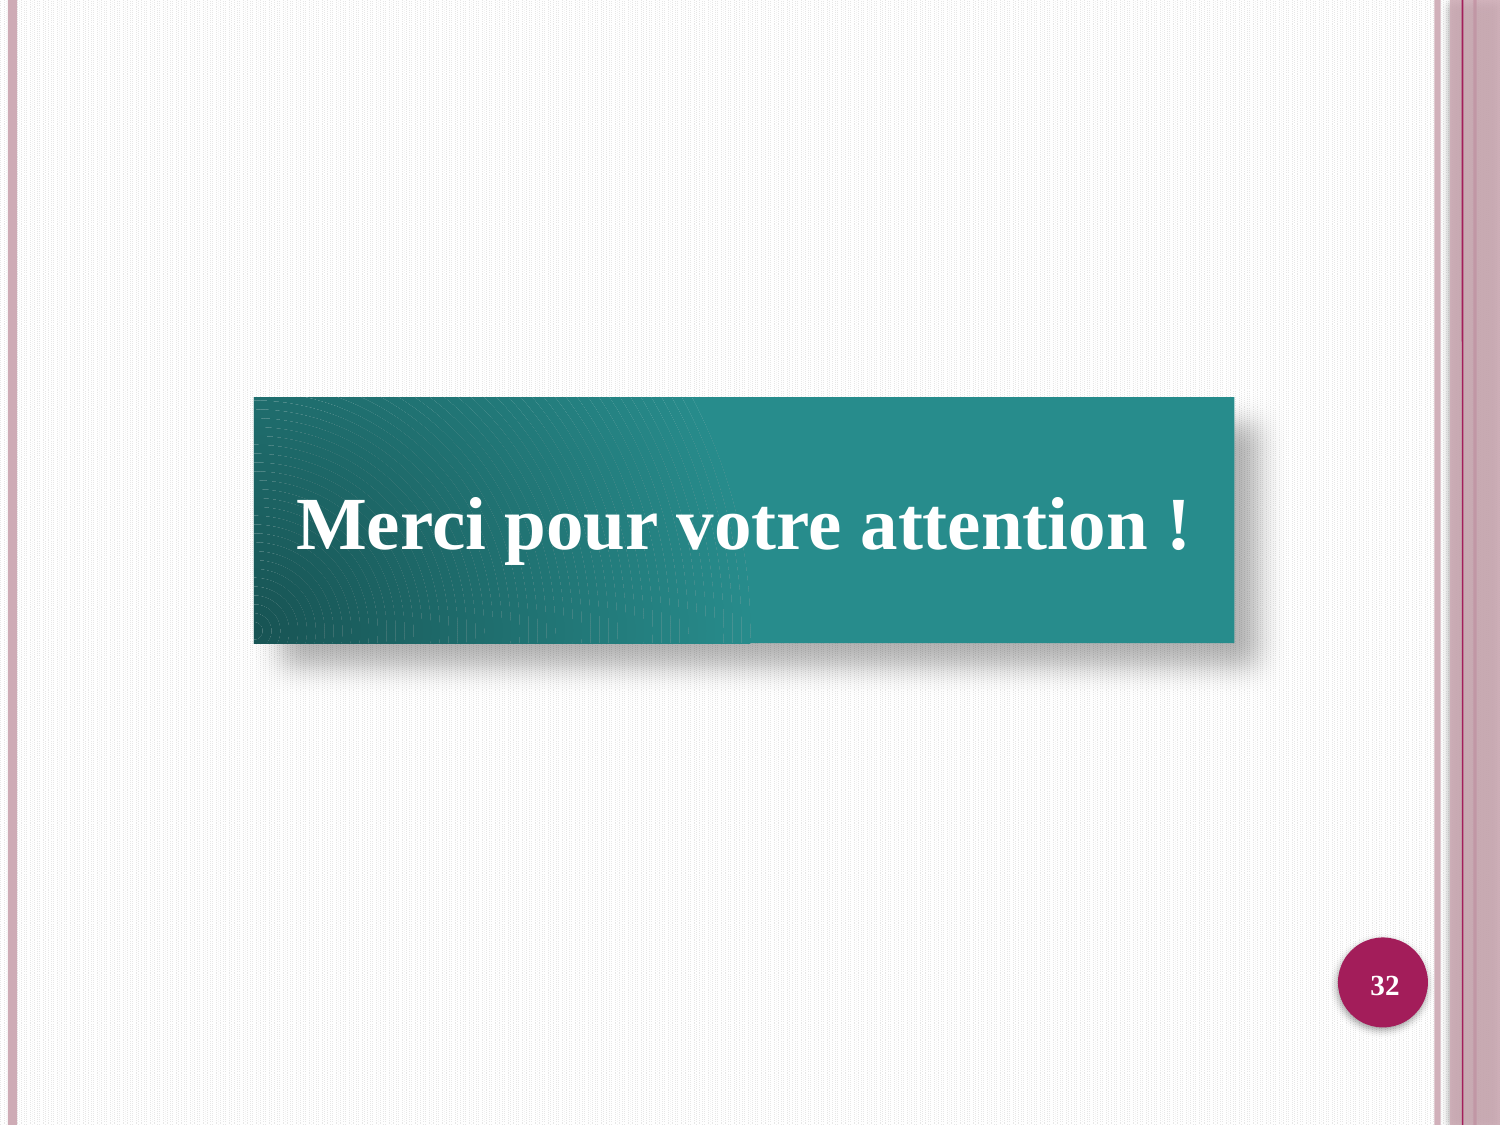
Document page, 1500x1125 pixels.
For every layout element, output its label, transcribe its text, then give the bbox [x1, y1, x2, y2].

slide_number 32 [1335, 940, 1436, 1026]
list Merci pour votre attention ! [253, 396, 1235, 644]
